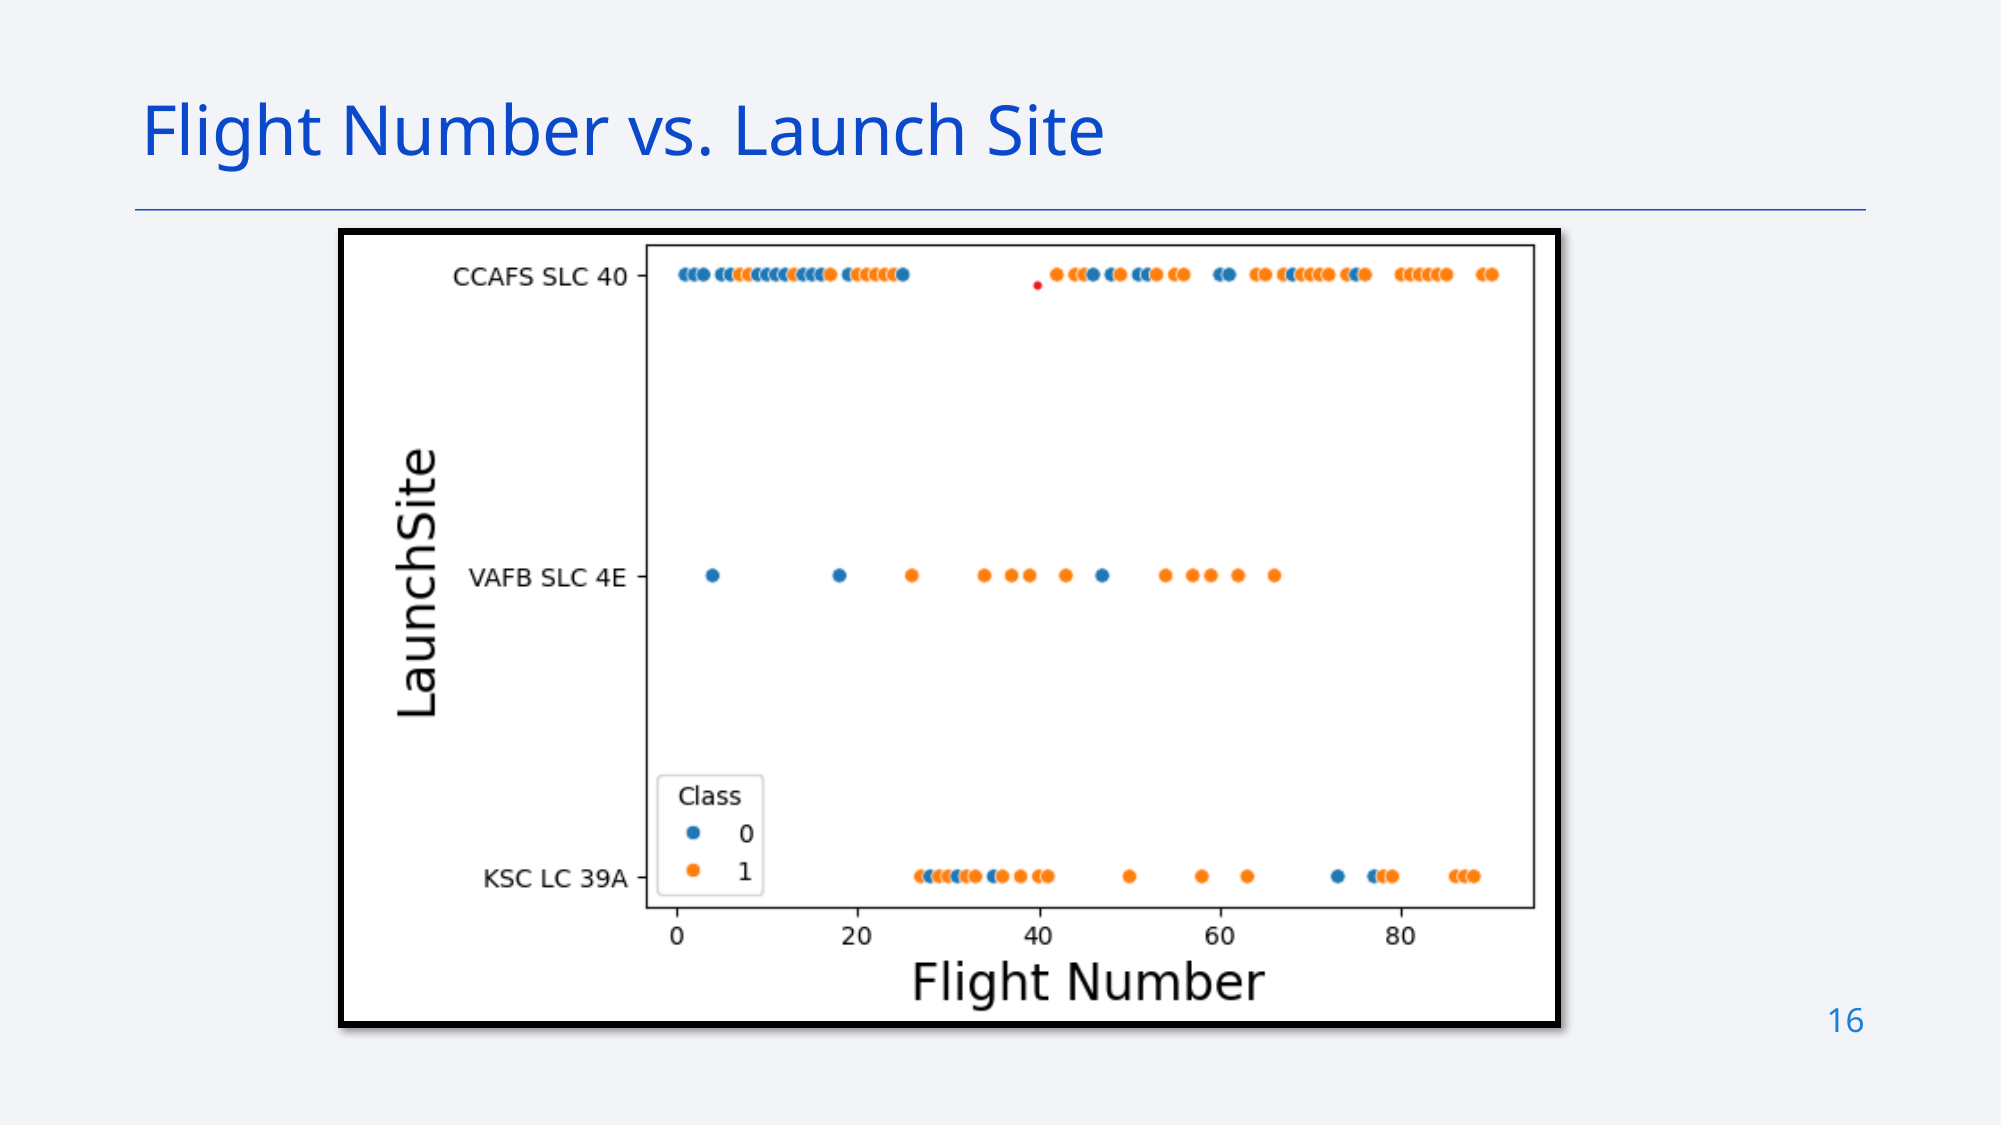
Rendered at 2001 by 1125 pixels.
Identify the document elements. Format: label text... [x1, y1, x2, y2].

text_box Flight Number vs. Launch Site [126, 88, 1852, 179]
picture [0, 0, 2001, 1125]
slide_number 16 [1429, 988, 1880, 1055]
